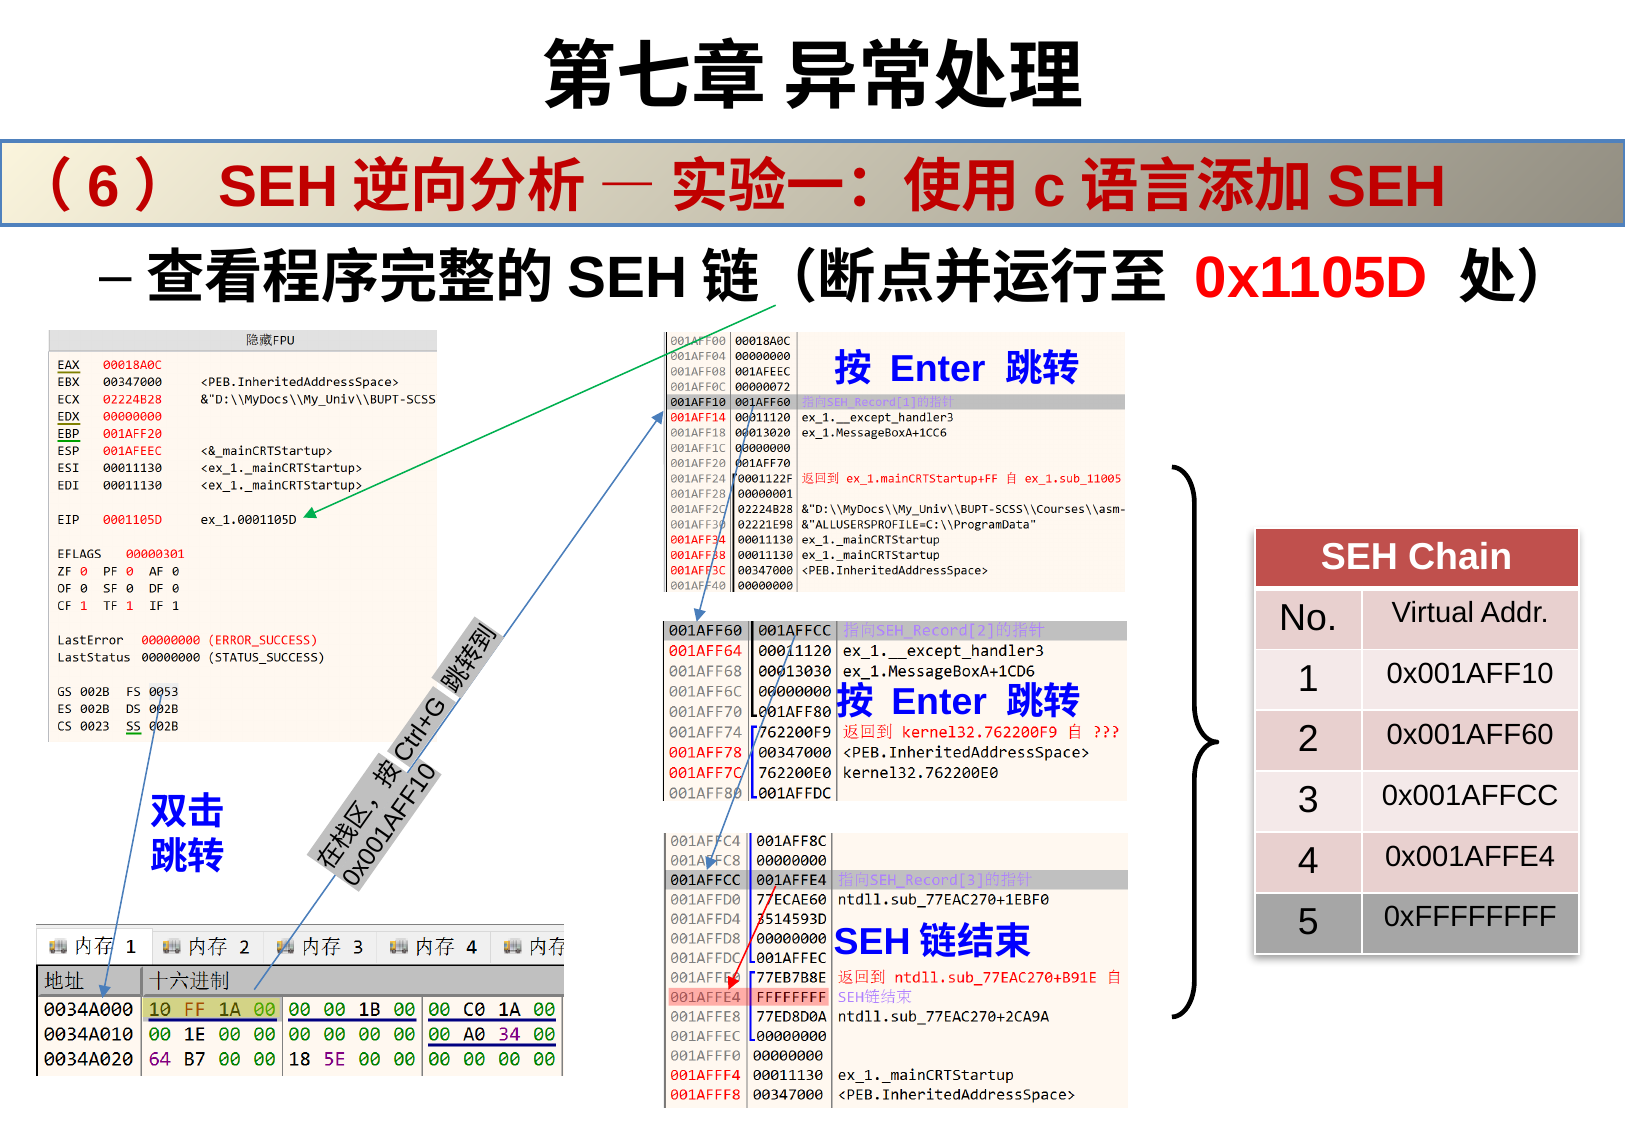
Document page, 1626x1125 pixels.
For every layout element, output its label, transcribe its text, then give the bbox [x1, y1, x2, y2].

picture [48, 329, 302, 742]
table_cell 0x001AFF10 [1363, 650, 1578, 709]
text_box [102, 694, 162, 999]
picture [662, 833, 1128, 1109]
table_cell No. [1256, 591, 1361, 649]
text_box 双击 跳转 [166, 779, 241, 885]
table_cell 0x001AFFCC [1363, 772, 1578, 831]
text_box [302, 304, 776, 518]
table_cell 5 [1256, 894, 1361, 953]
picture [35, 923, 564, 1076]
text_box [728, 885, 776, 990]
table_cell 0xFFFFFFFF [1363, 894, 1578, 953]
table_cell 2 [1256, 711, 1361, 770]
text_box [253, 410, 664, 990]
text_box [706, 635, 796, 871]
picture [754, 332, 1125, 592]
picture [664, 518, 696, 592]
list 查看程序完整的SEH链（断点并运行至 0x1105D 处） [9, 231, 1591, 366]
picture [664, 621, 1128, 801]
text_box [1171, 466, 1218, 1018]
text_box （6） SEH逆向分析 — 实验一：使用c语言添加SEH [0, 139, 1625, 227]
table_header SEH Chain [1256, 529, 1578, 586]
table_cell 3 [1256, 772, 1361, 831]
table_cell Virtual Addr. [1363, 591, 1578, 649]
table_cell 0x001AFF60 [1363, 711, 1578, 770]
table_cell 0x001AFFE4 [1363, 833, 1578, 892]
table_cell 4 [1256, 833, 1361, 892]
table_cell 1 [1256, 650, 1361, 709]
title 第七章 异常处理 [81, 19, 1544, 126]
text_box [696, 526, 754, 622]
